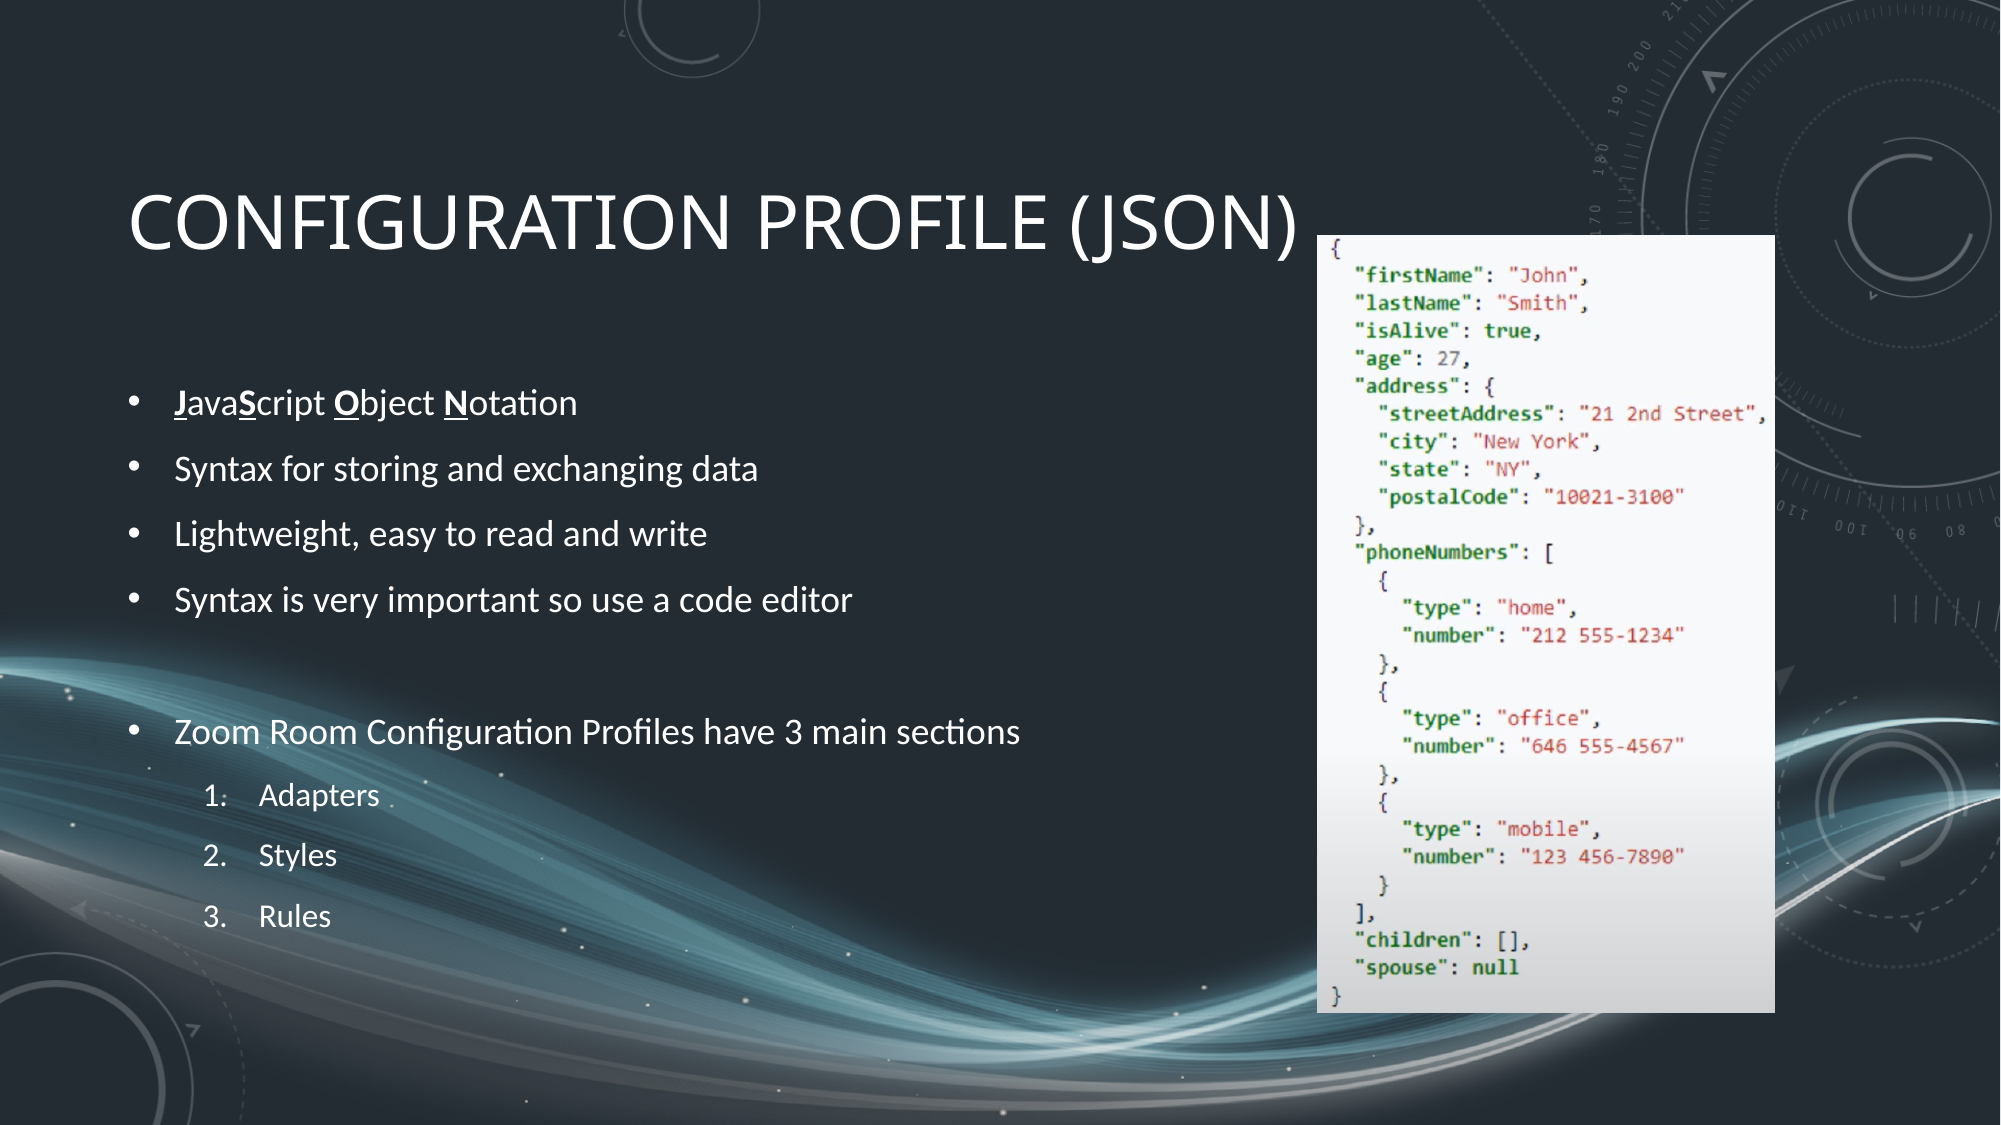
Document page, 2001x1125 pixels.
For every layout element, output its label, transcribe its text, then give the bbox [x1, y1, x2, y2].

title Configuration Profile (JSON) [112, 99, 1775, 339]
list JavaScript Object Notation Syntax for storing and exchanging data Lightweight, easy to read and write Syntax is very important so use a code editor Zoom Room Configuration Profiles have 3 main sections Adapters Styles Rules [112, 351, 1311, 961]
picture [0, 0, 2001, 1125]
